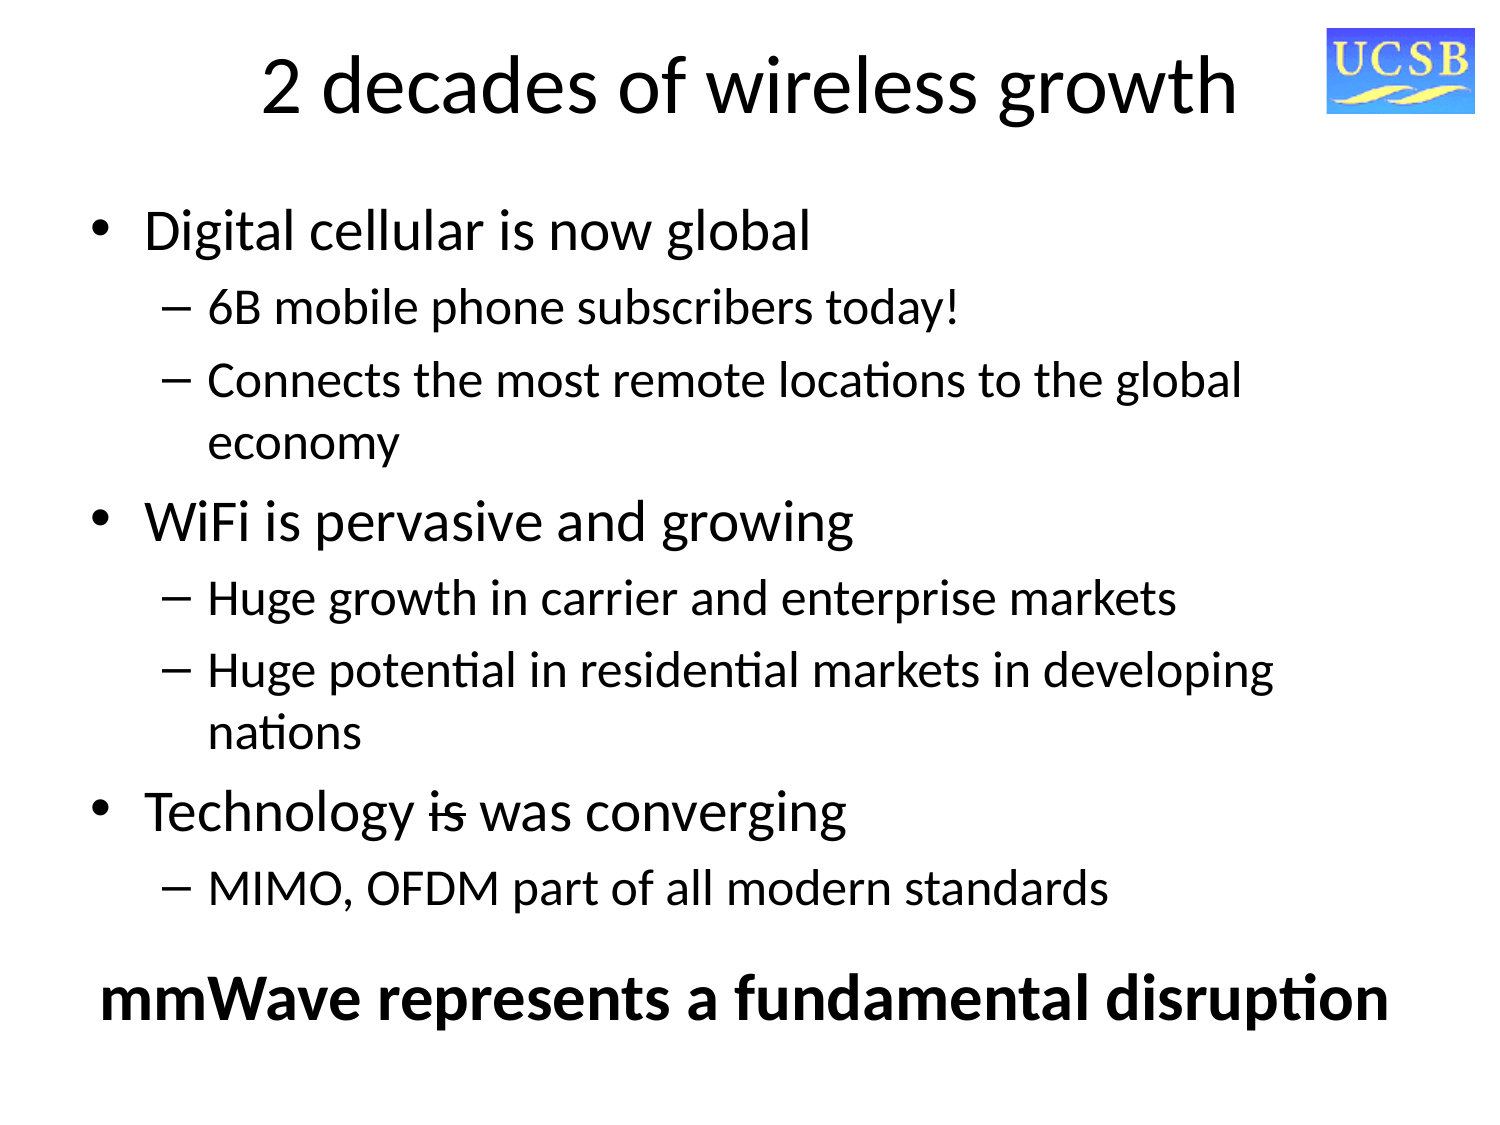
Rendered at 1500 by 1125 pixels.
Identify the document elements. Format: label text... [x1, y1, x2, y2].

list Digital cellular is now global 6B mobile phone subscribers today! Connects the most remote locations to the global economy WiFi is pervasive and growing Huge growth in carrier and enterprise markets Huge potential in residential markets in developing nations Technology is was converging MIMO, OFDM part of all modern standards [75, 183, 1425, 927]
title Link budget [1425, 28, 1475, 114]
title 2 decades of wireless growth [75, 0, 1425, 174]
text_box mmWave represents a fundamental disruption [84, 945, 1406, 1041]
